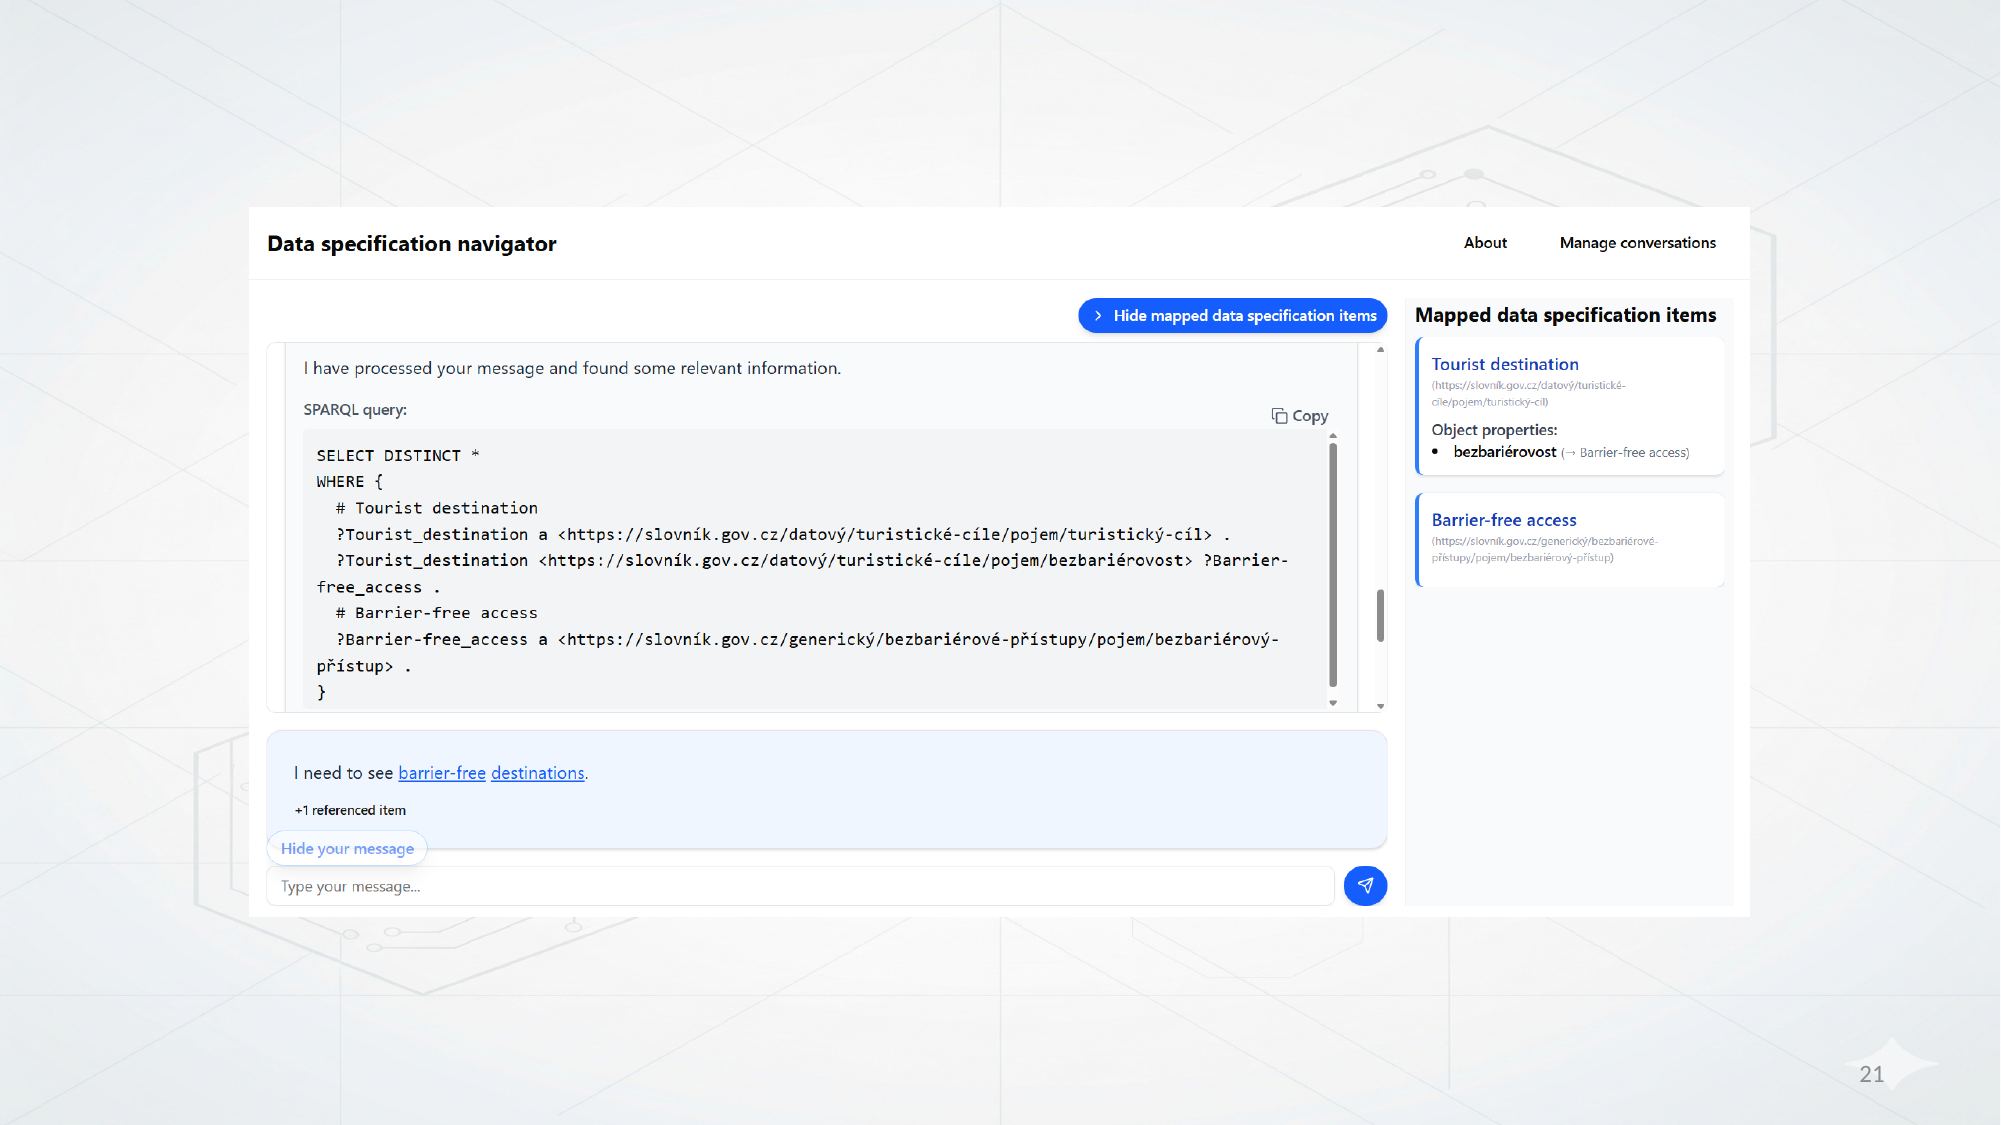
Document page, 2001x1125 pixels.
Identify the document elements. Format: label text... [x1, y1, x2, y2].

picture [0, 0, 2001, 1125]
slide_number 21 [1433, 1042, 1900, 1103]
